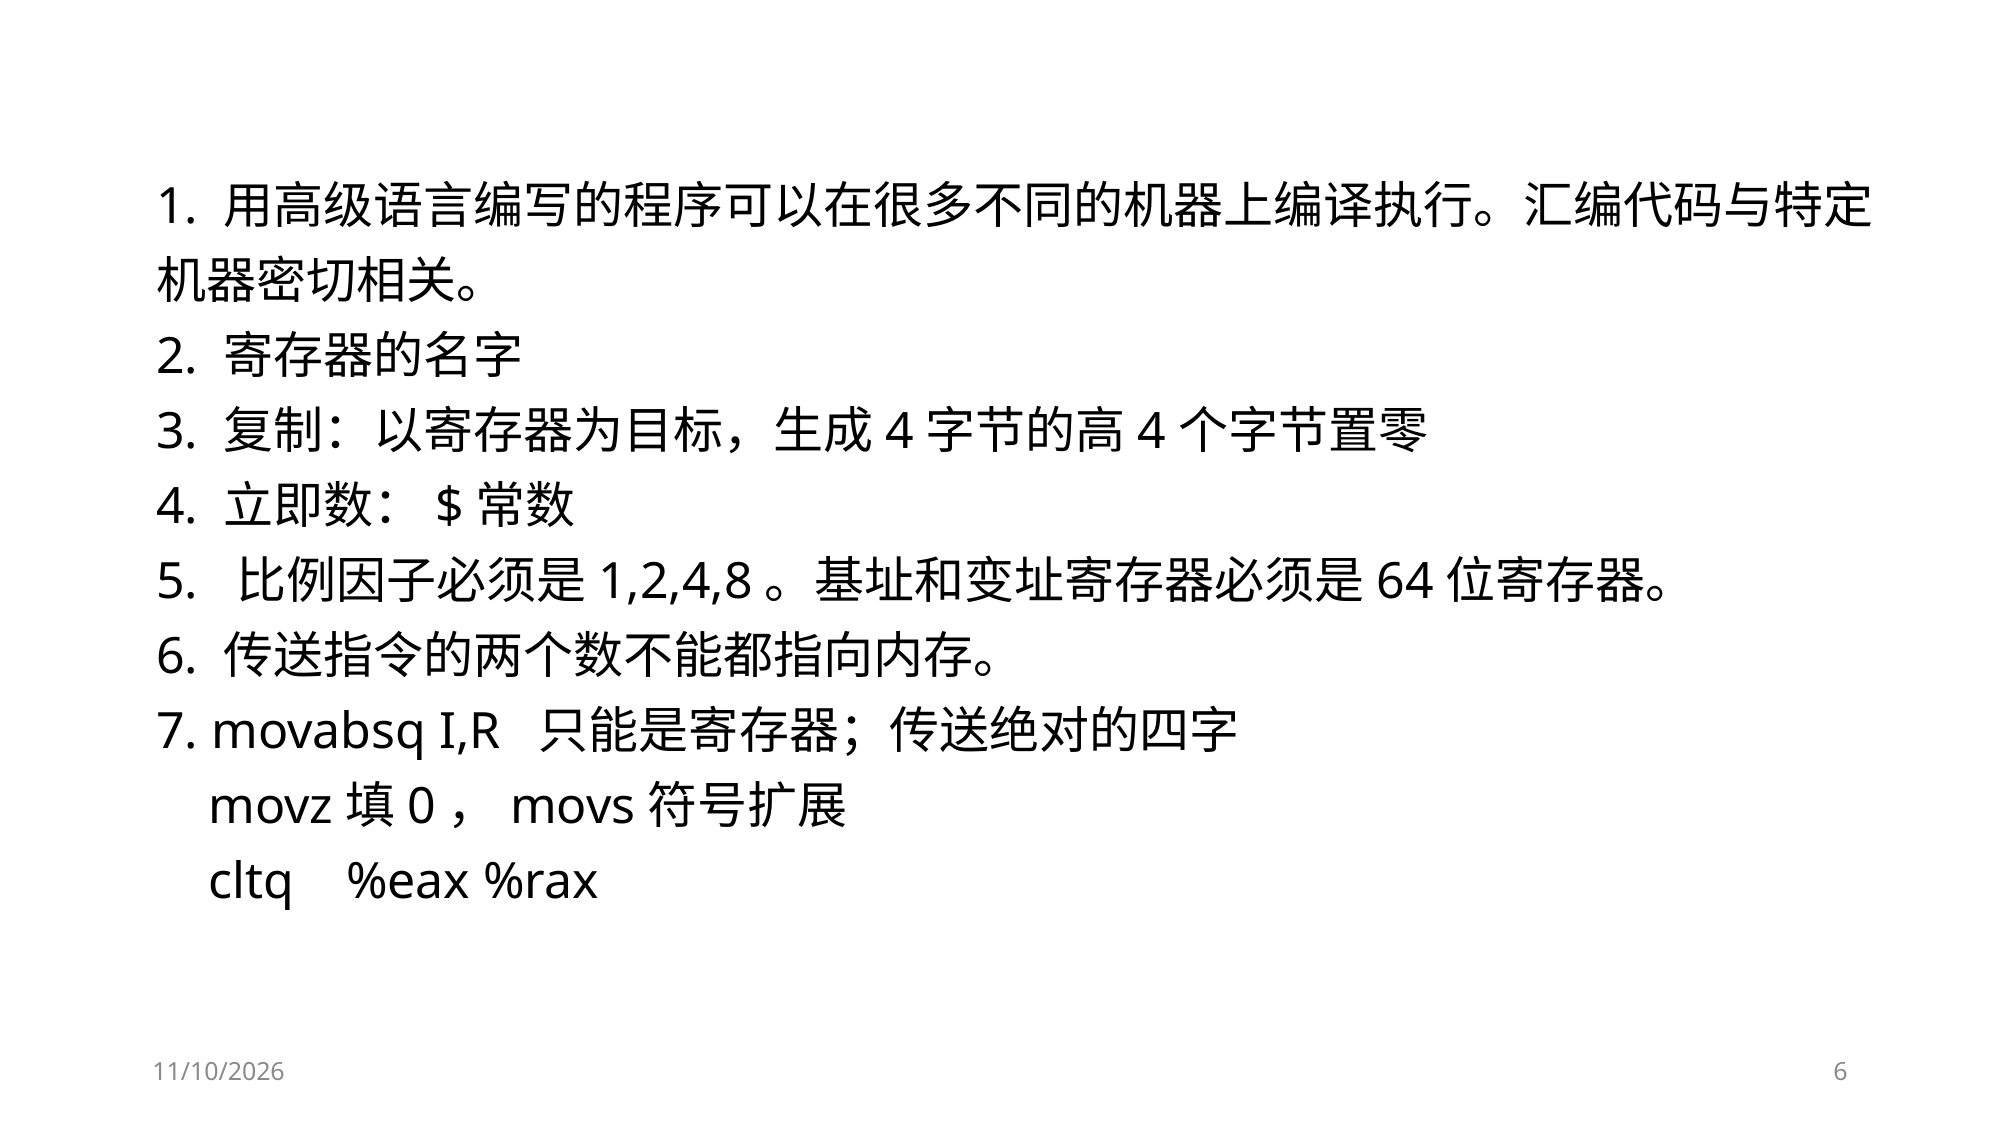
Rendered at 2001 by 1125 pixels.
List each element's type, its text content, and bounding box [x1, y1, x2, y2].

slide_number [137, 1042, 588, 1103]
slide_number 6 [1412, 1042, 1863, 1103]
